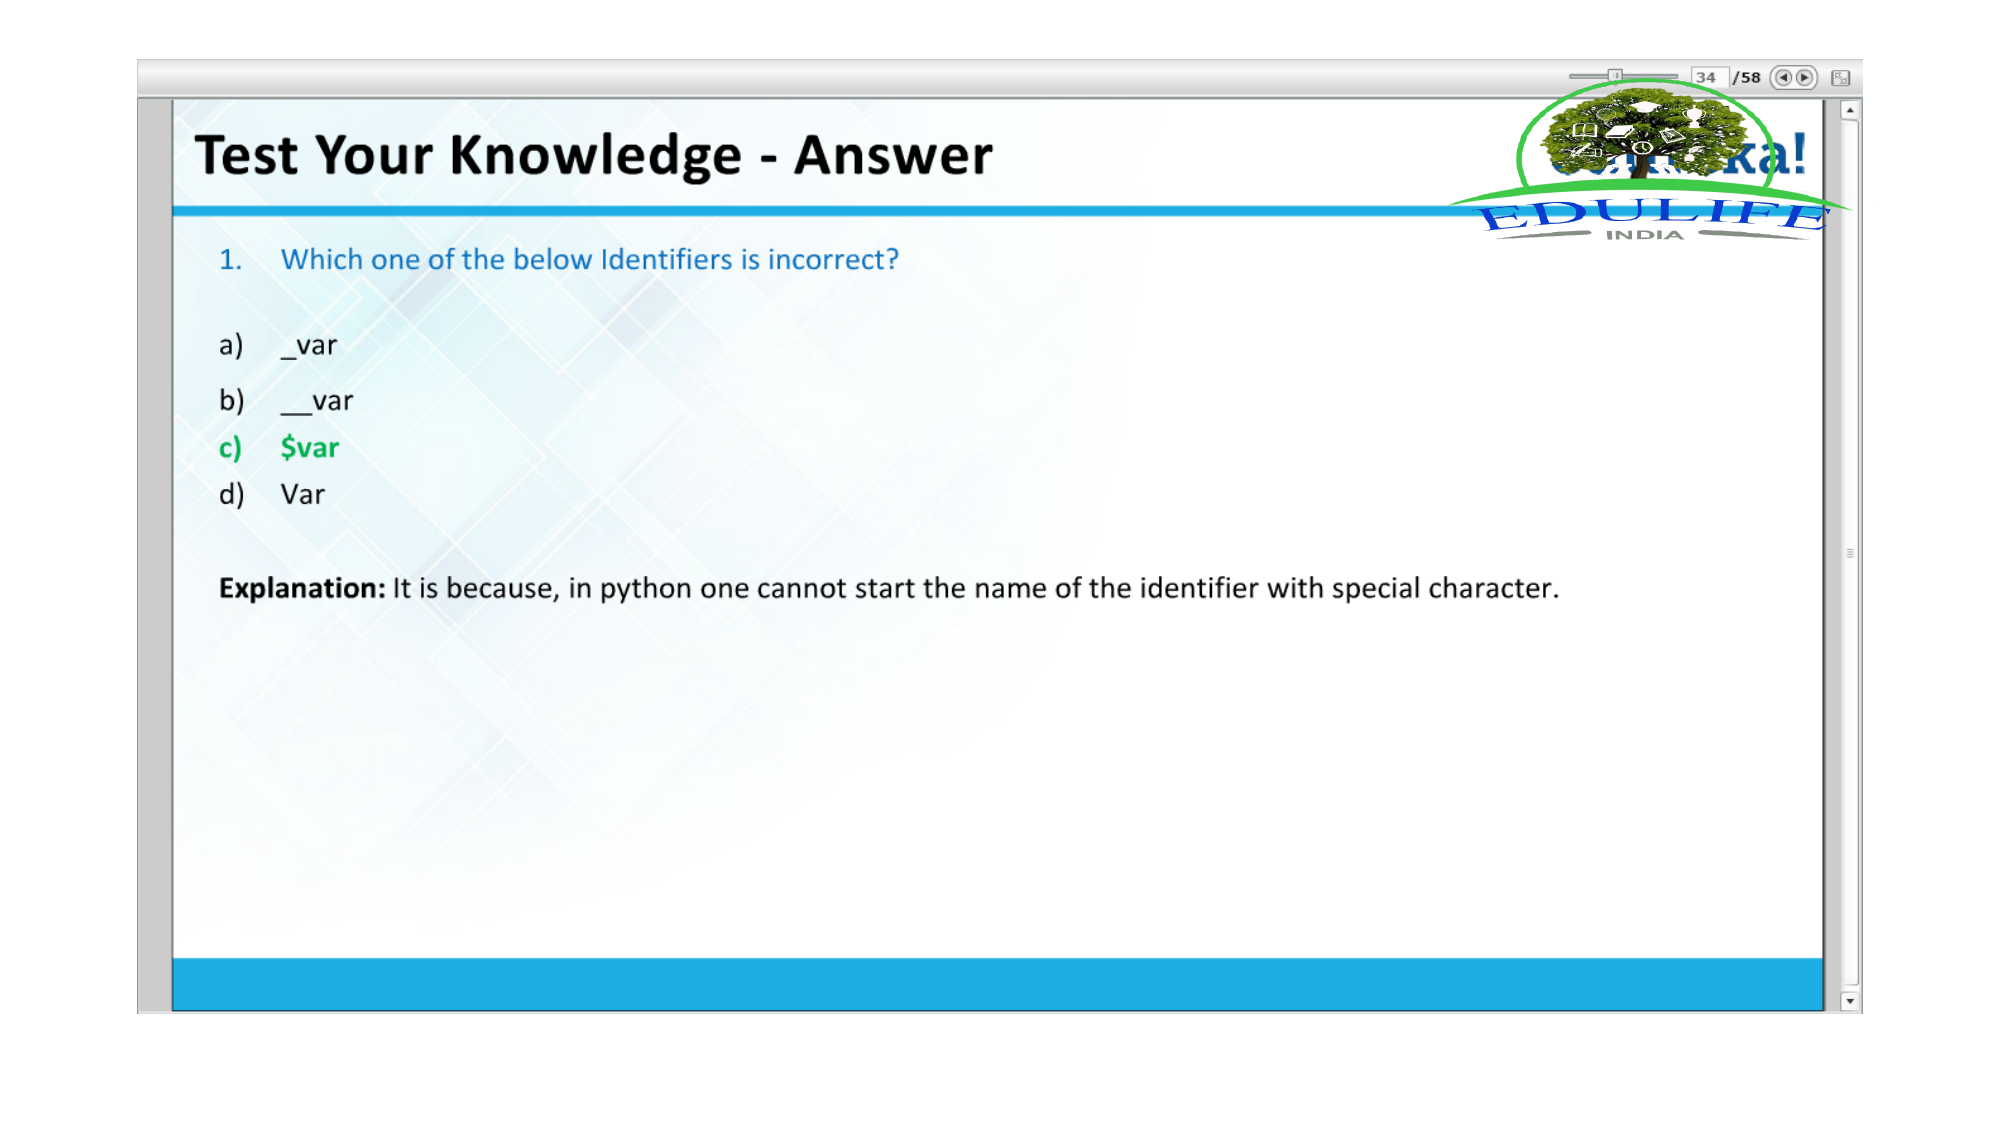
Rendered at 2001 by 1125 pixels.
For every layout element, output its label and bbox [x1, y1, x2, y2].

list [137, 59, 1863, 1014]
picture [1446, 78, 1877, 241]
